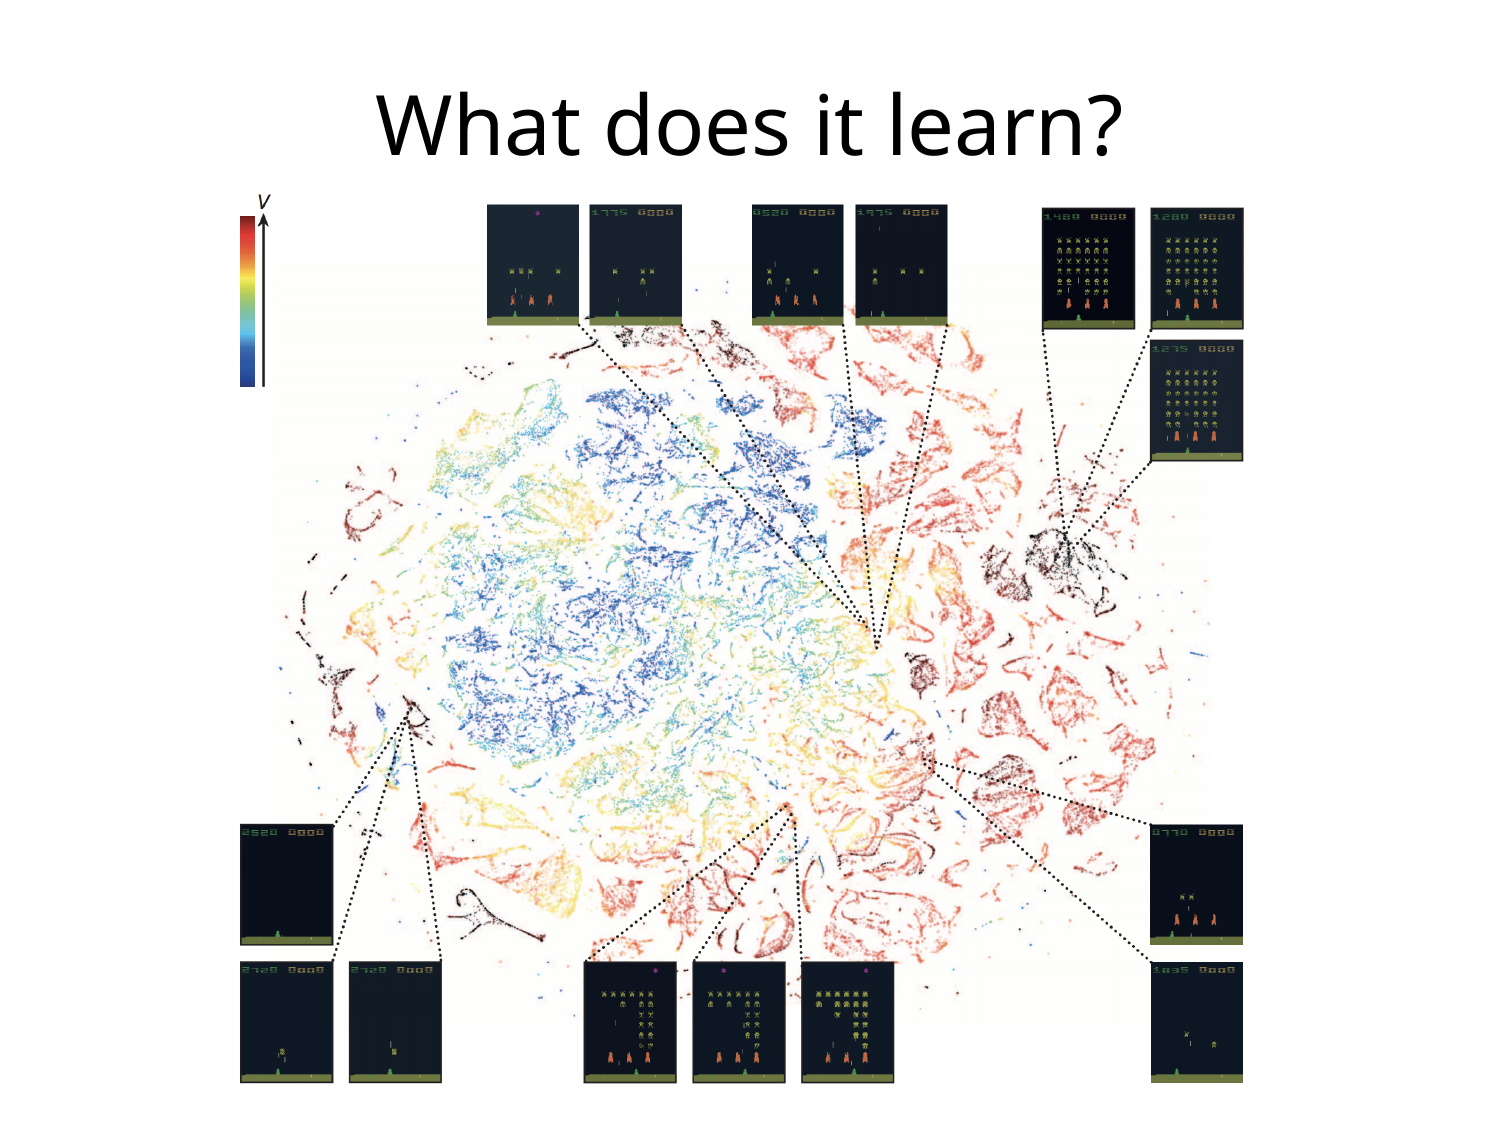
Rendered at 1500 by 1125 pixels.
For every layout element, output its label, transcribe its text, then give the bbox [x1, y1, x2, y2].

picture [185, 172, 1284, 1100]
title What does it learn? [103, 59, 1397, 198]
